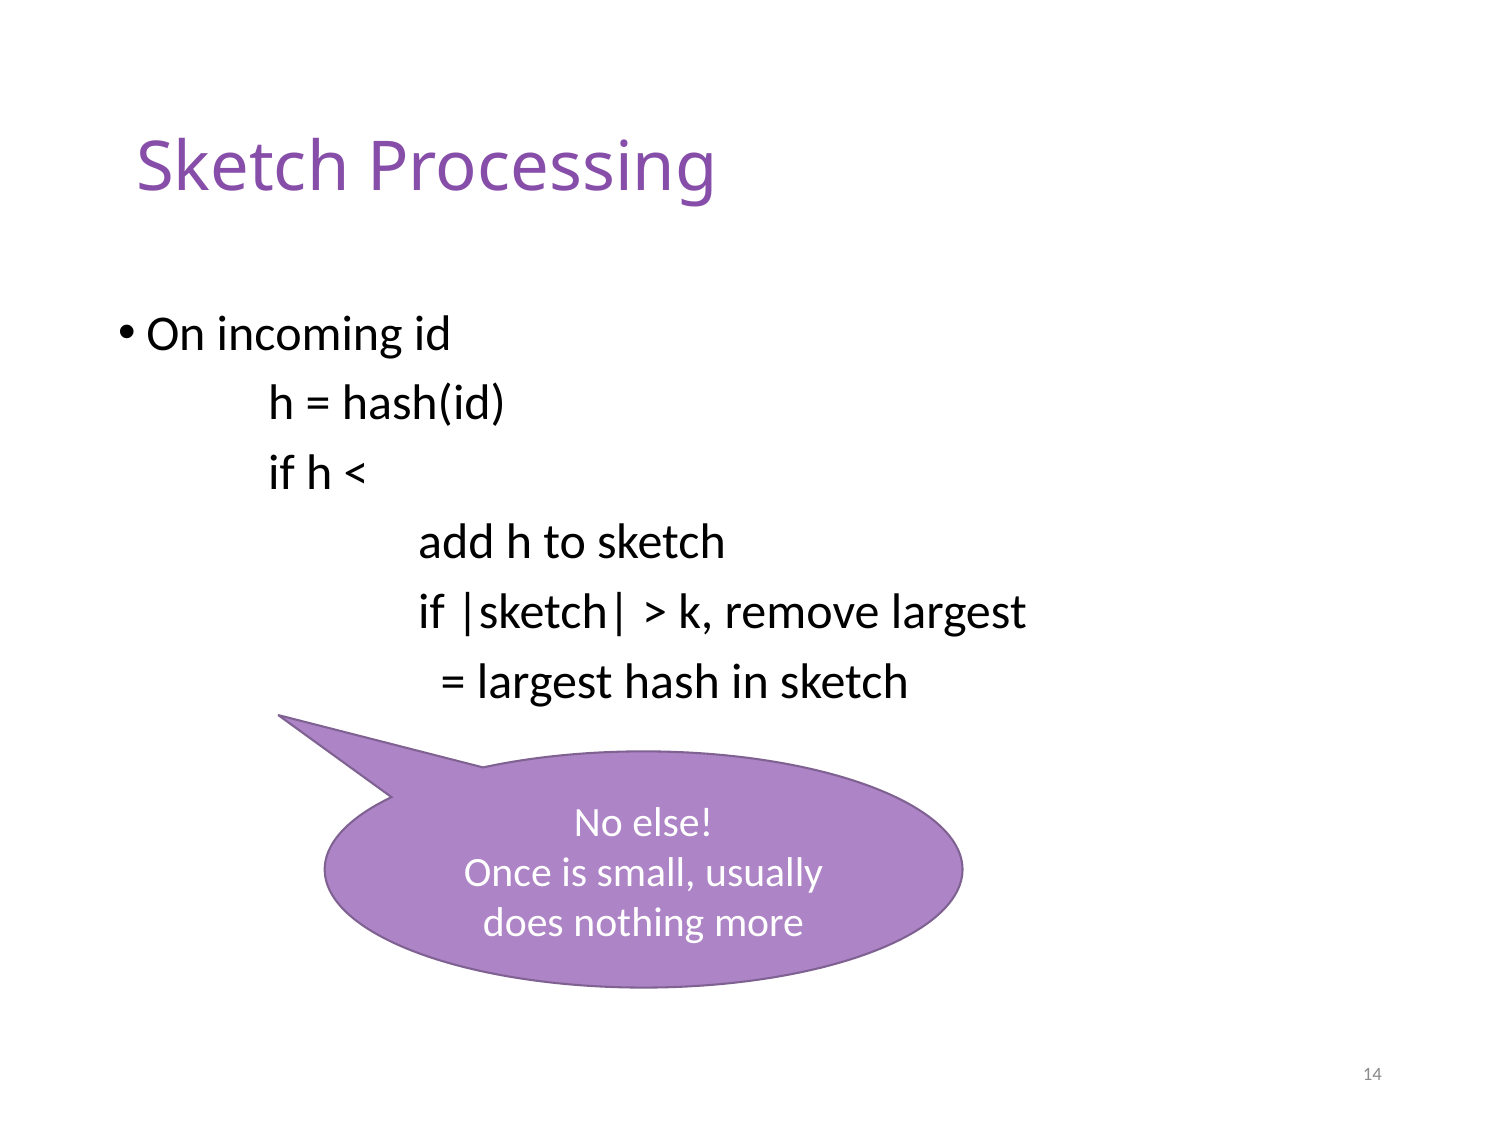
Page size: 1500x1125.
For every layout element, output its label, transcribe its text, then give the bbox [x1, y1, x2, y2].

slide_number 14 [1059, 1042, 1397, 1103]
